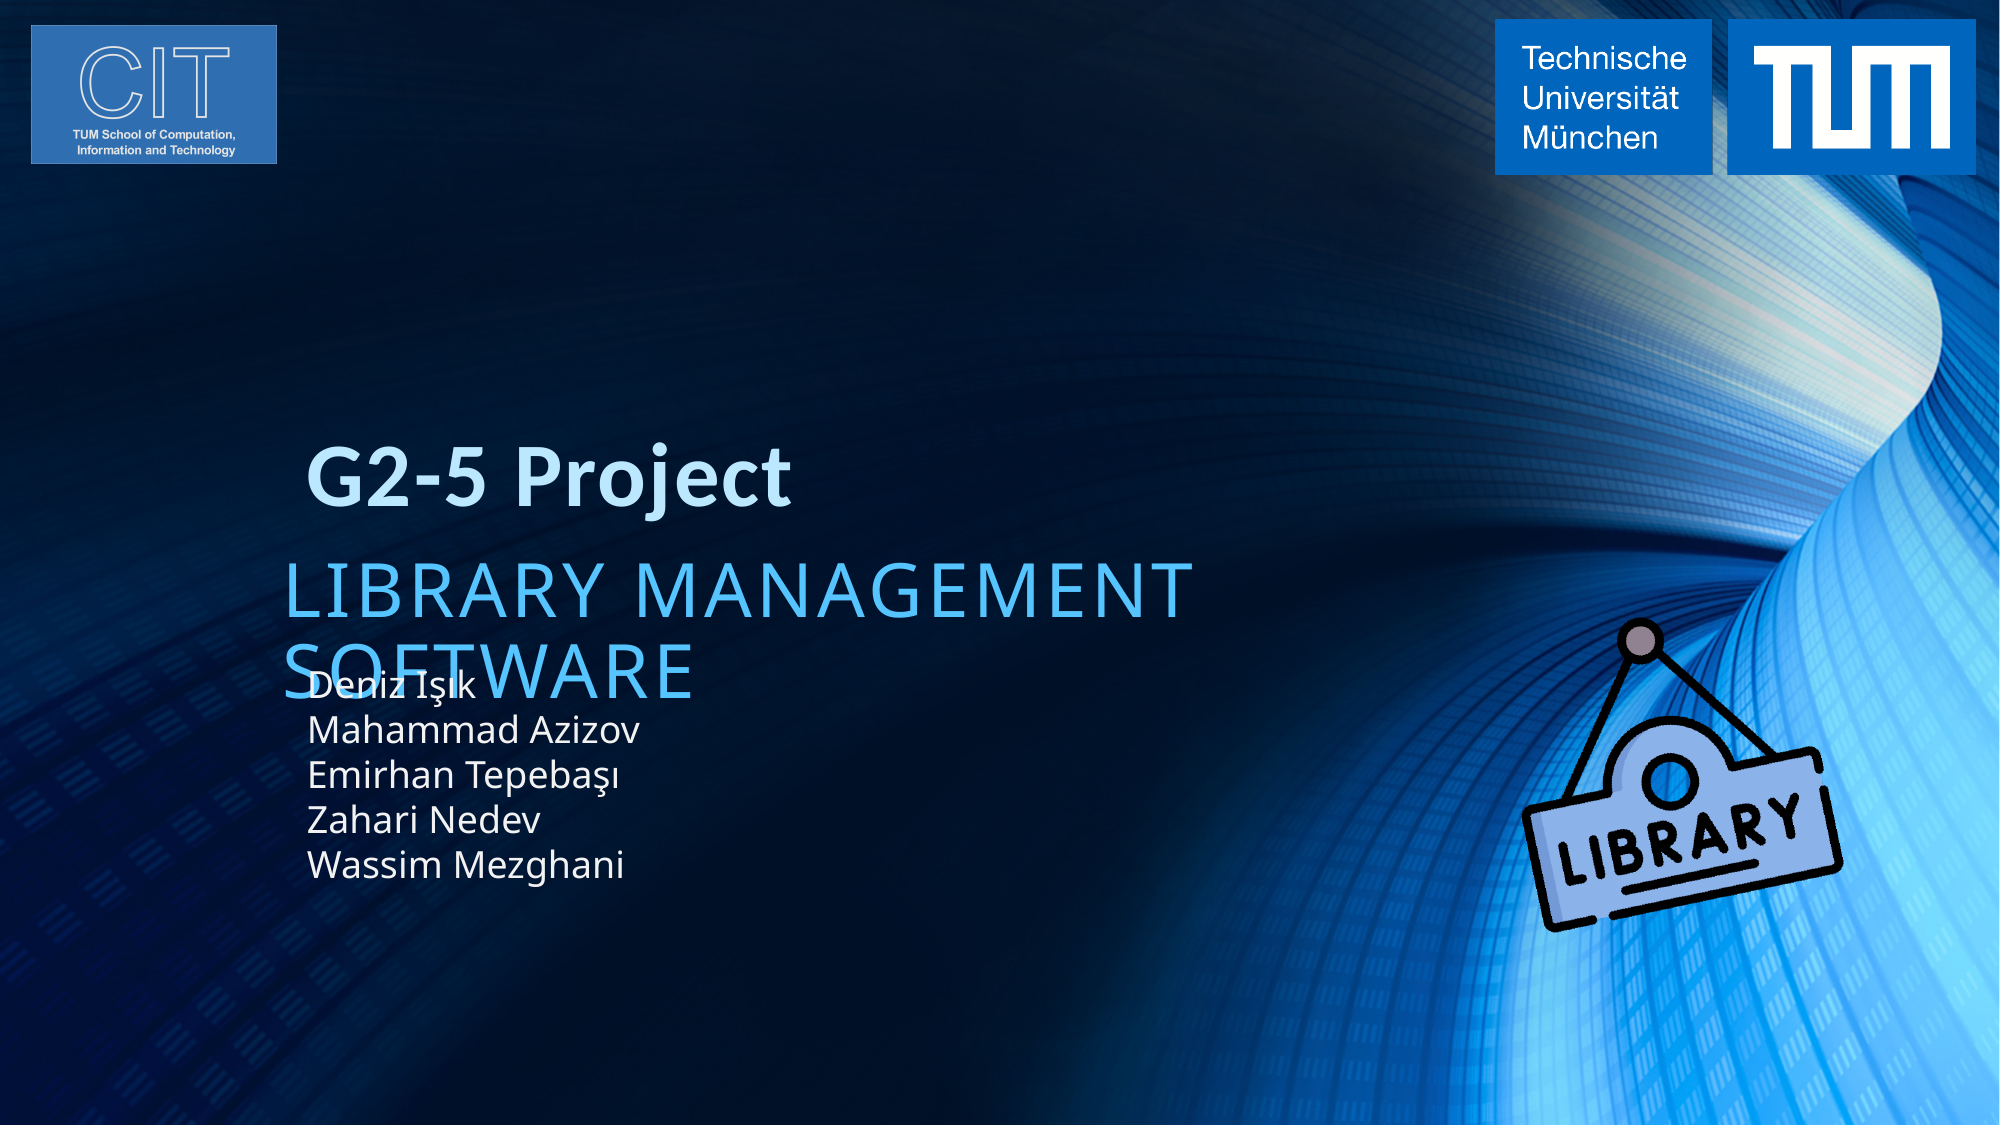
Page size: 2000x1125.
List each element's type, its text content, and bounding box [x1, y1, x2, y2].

picture [0, 0, 2000, 1125]
subtitle Library Management software [267, 545, 1618, 746]
title G2-5 Project [291, 364, 1202, 532]
text_box Deniz Işık Mahammad Azizov Emirhan Tepebaşı Zahari Nedev Wassim Mezghani [292, 654, 776, 939]
